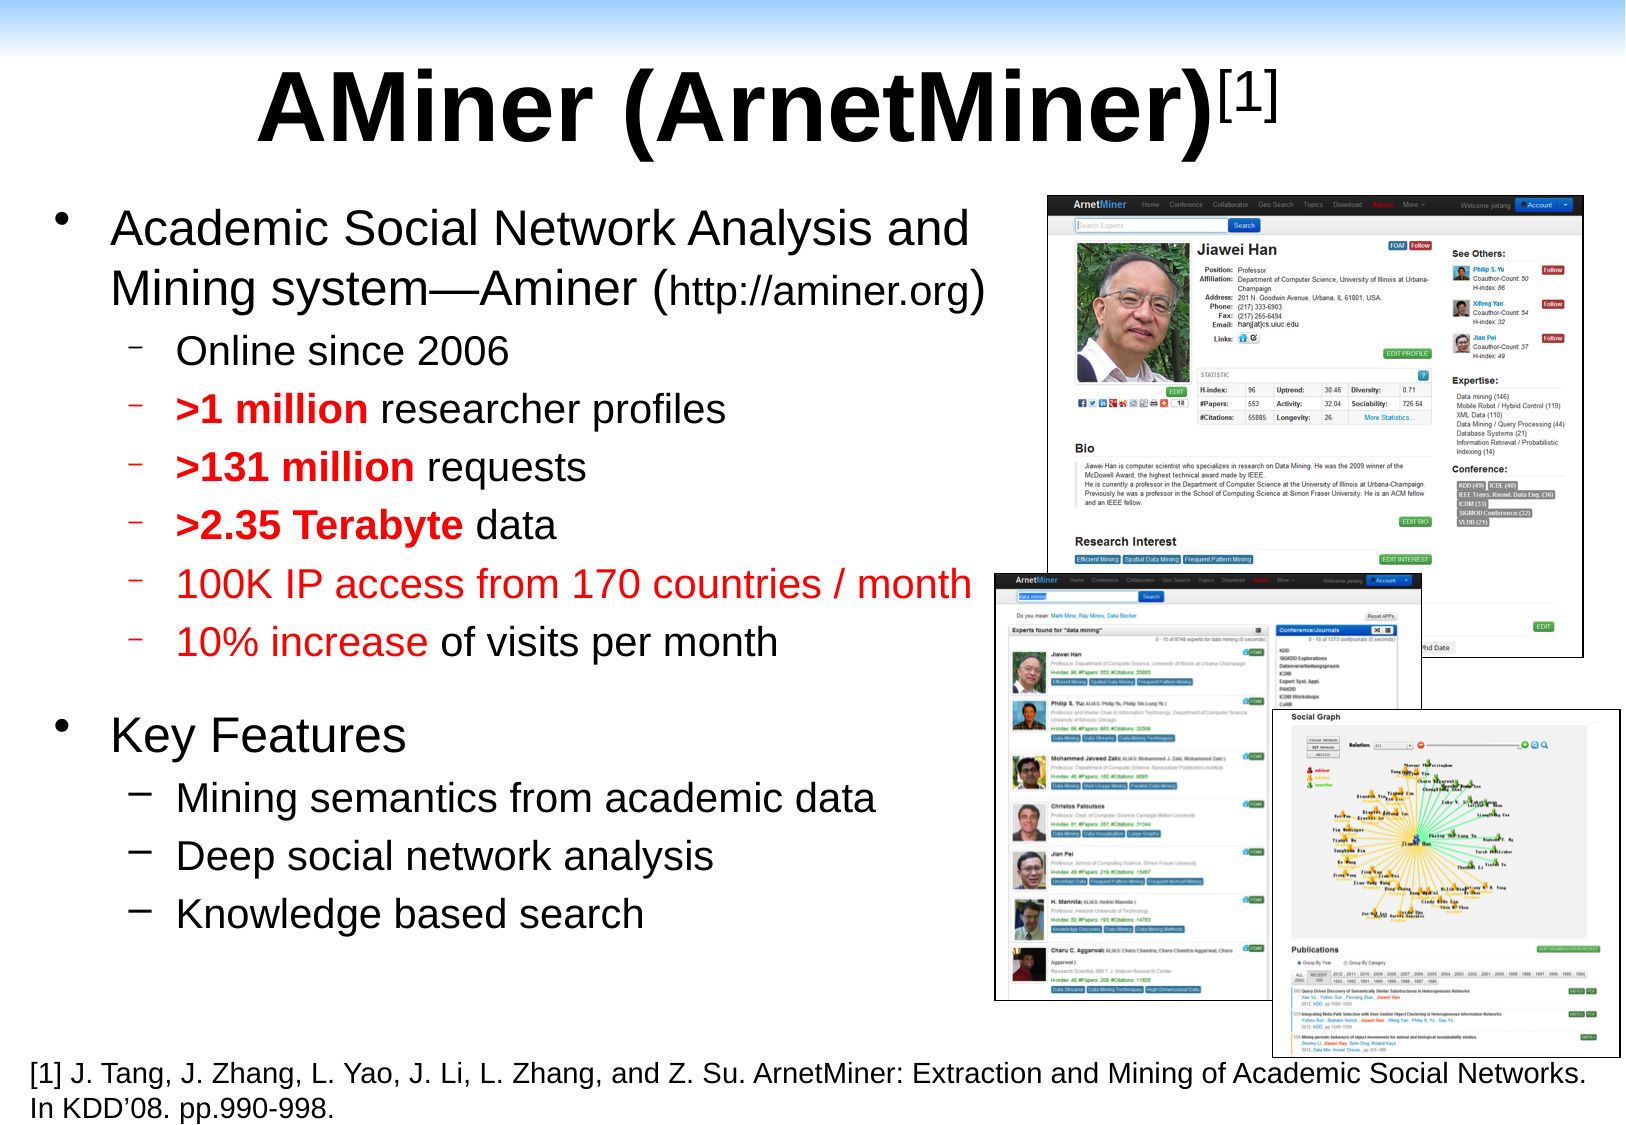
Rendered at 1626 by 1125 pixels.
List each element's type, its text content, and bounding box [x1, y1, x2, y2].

title AMiner (ArnetMiner)[1] [0, 30, 1537, 173]
text_box [1] J. Tang, J. Zhang, L. Yao, J. Li, L. Zhang, and Z. Su. ArnetMiner: Extraction and Mining of Academic Social Networks. In KDD’08. pp.990-998. [0, 1046, 1625, 1125]
list Academic Social Network Analysis and Mining system—Aminer (http://aminer.org) Online since 2006 >1 million researcher profiles >131 million requests >2.35 Terabyte data 100K IP access from 170 countries / month 10% increase of visits per month Key Features Mining semantics from academic data Deep social network analysis Knowledge based search [38, 187, 1026, 1067]
picture [995, 196, 1620, 1057]
